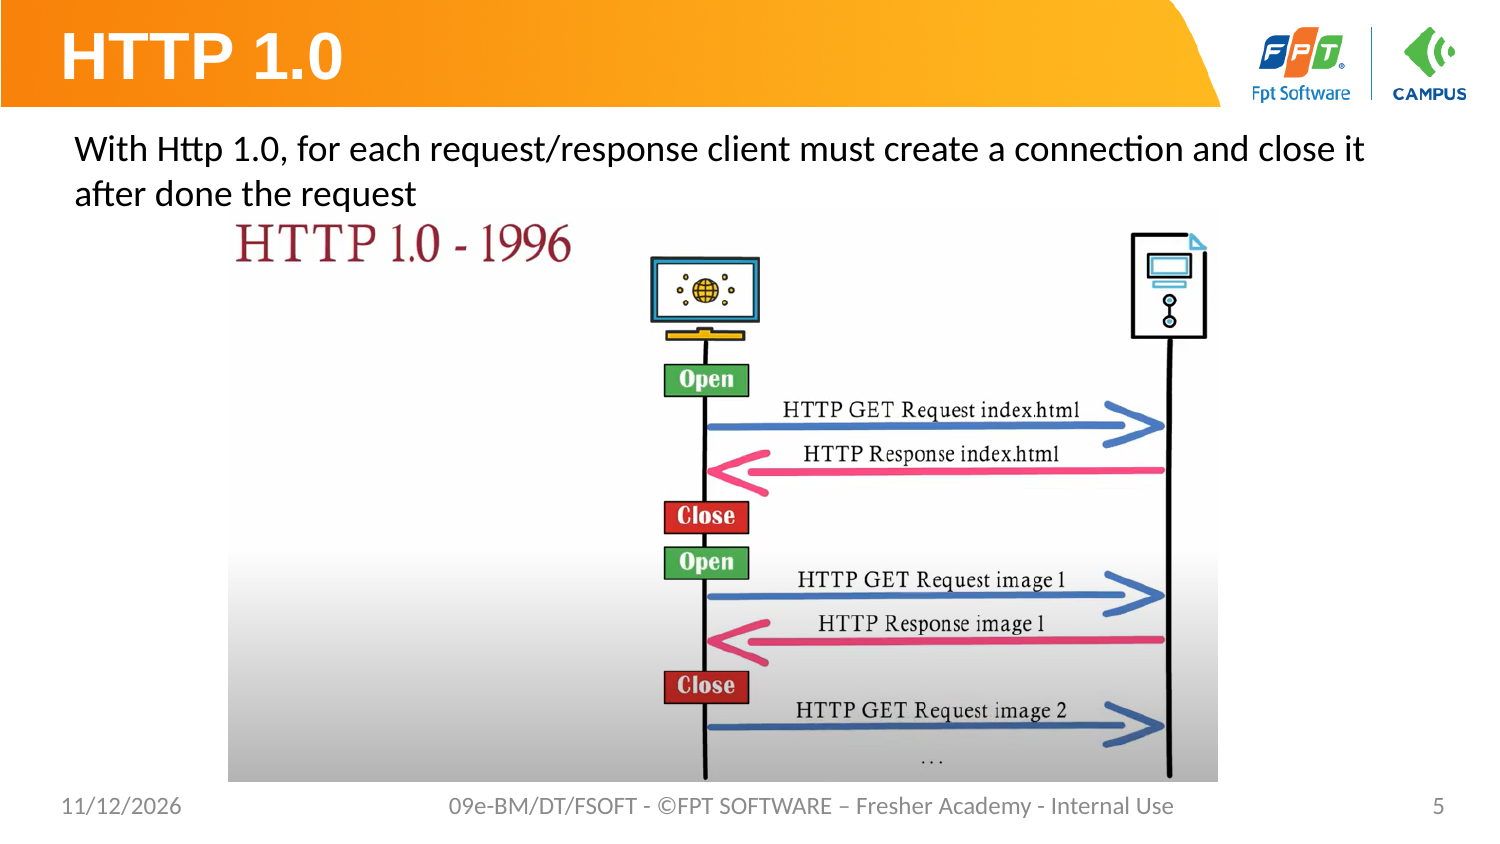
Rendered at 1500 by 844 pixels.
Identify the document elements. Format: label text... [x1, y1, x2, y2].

slide_number 5 [1350, 782, 1461, 827]
picture [1, 0, 1499, 844]
title HTTP 1.0 [45, 0, 1176, 106]
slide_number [45, 782, 270, 827]
footer 09e-BM/DT/FSOFT - ©FPT SOFTWARE – Fresher Academy - Internal Use [289, 782, 1335, 827]
text_box With Http 1.0, for each request/response client must create a connection and close it after done the request [59, 116, 1406, 222]
